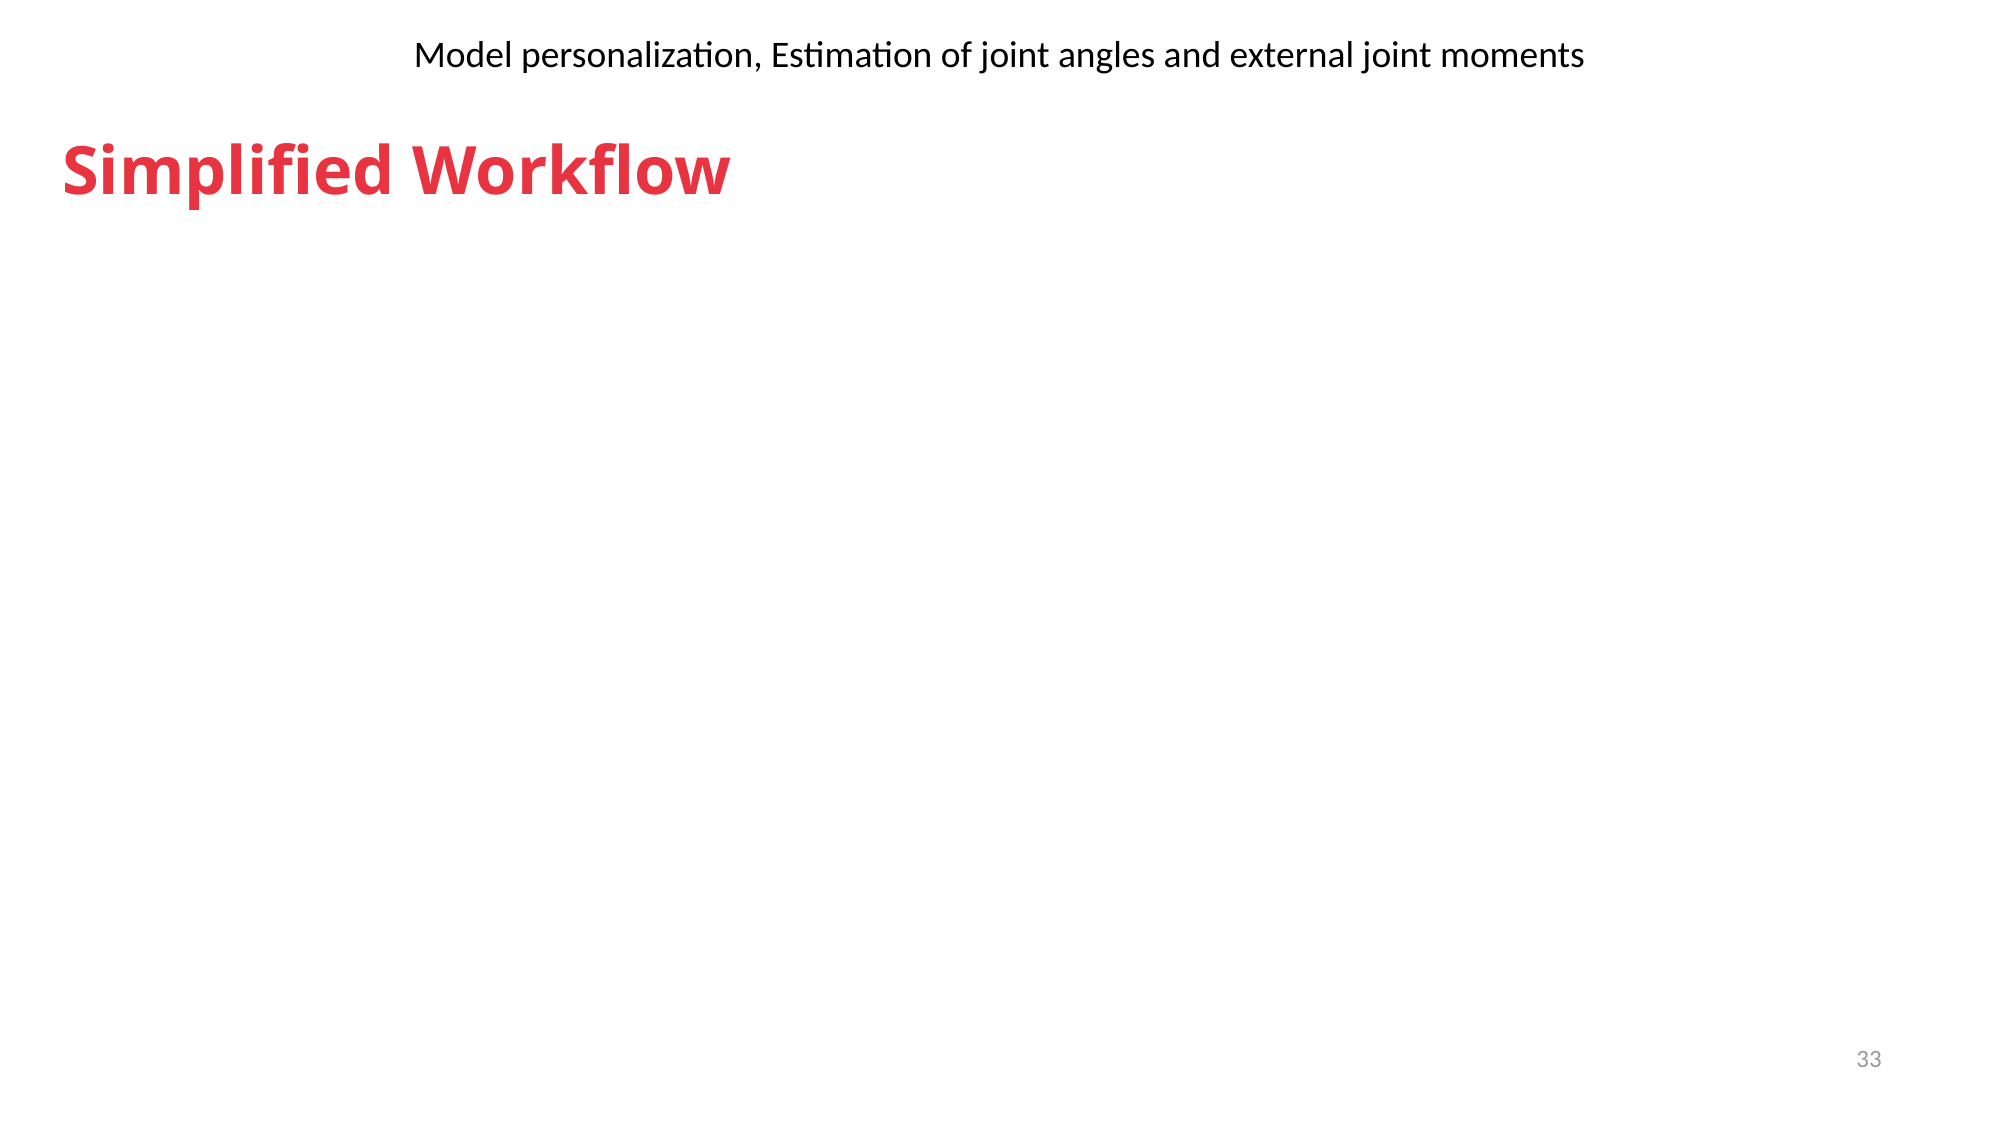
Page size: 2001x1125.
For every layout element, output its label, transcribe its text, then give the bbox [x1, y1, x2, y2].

title Simplified Workflow [47, 120, 1376, 286]
text_box Model personalization, Estimation of joint angles and external joint moments [335, 22, 1665, 83]
slide_number 33 [1375, 1042, 1882, 1103]
